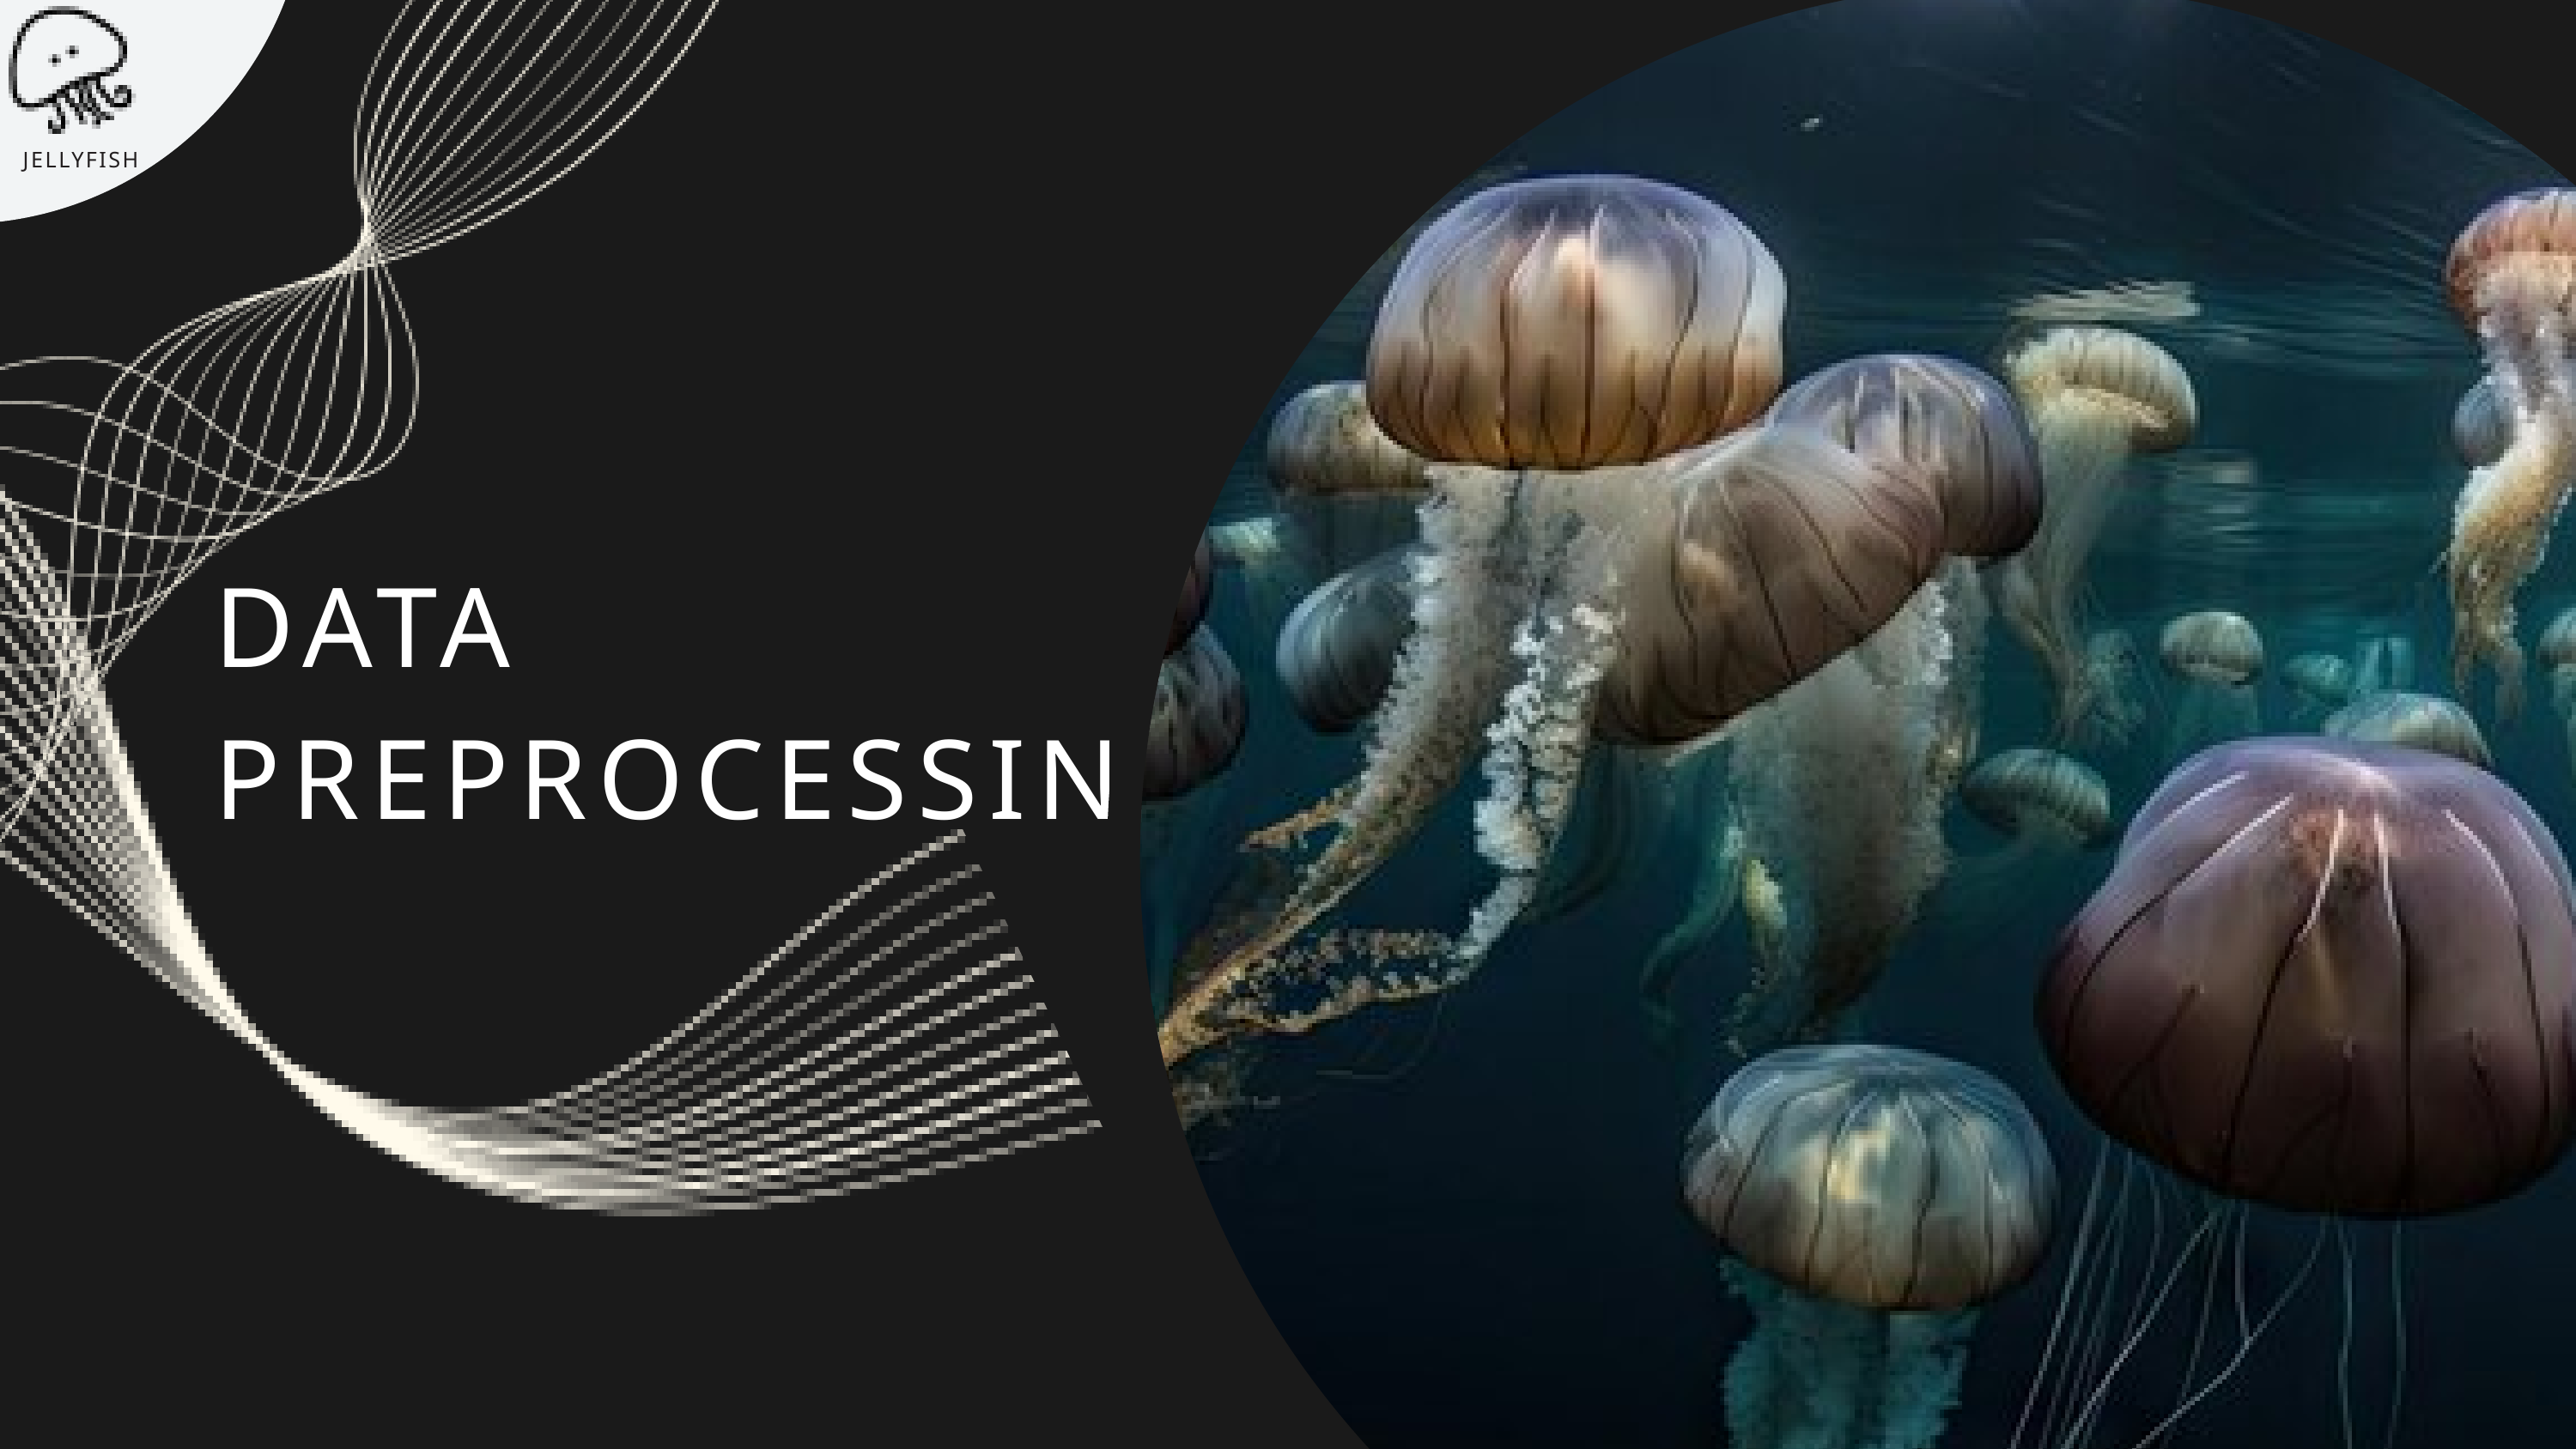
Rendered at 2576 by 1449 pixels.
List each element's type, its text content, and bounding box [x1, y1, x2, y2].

text_box DATA PREPROCESSING [826, 537, 1079, 842]
text_box [0, 97, 1079, 1449]
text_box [1085, 0, 2576, 1449]
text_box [0, 6, 173, 170]
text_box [0, 0, 309, 225]
text_box [0, 0, 771, 419]
